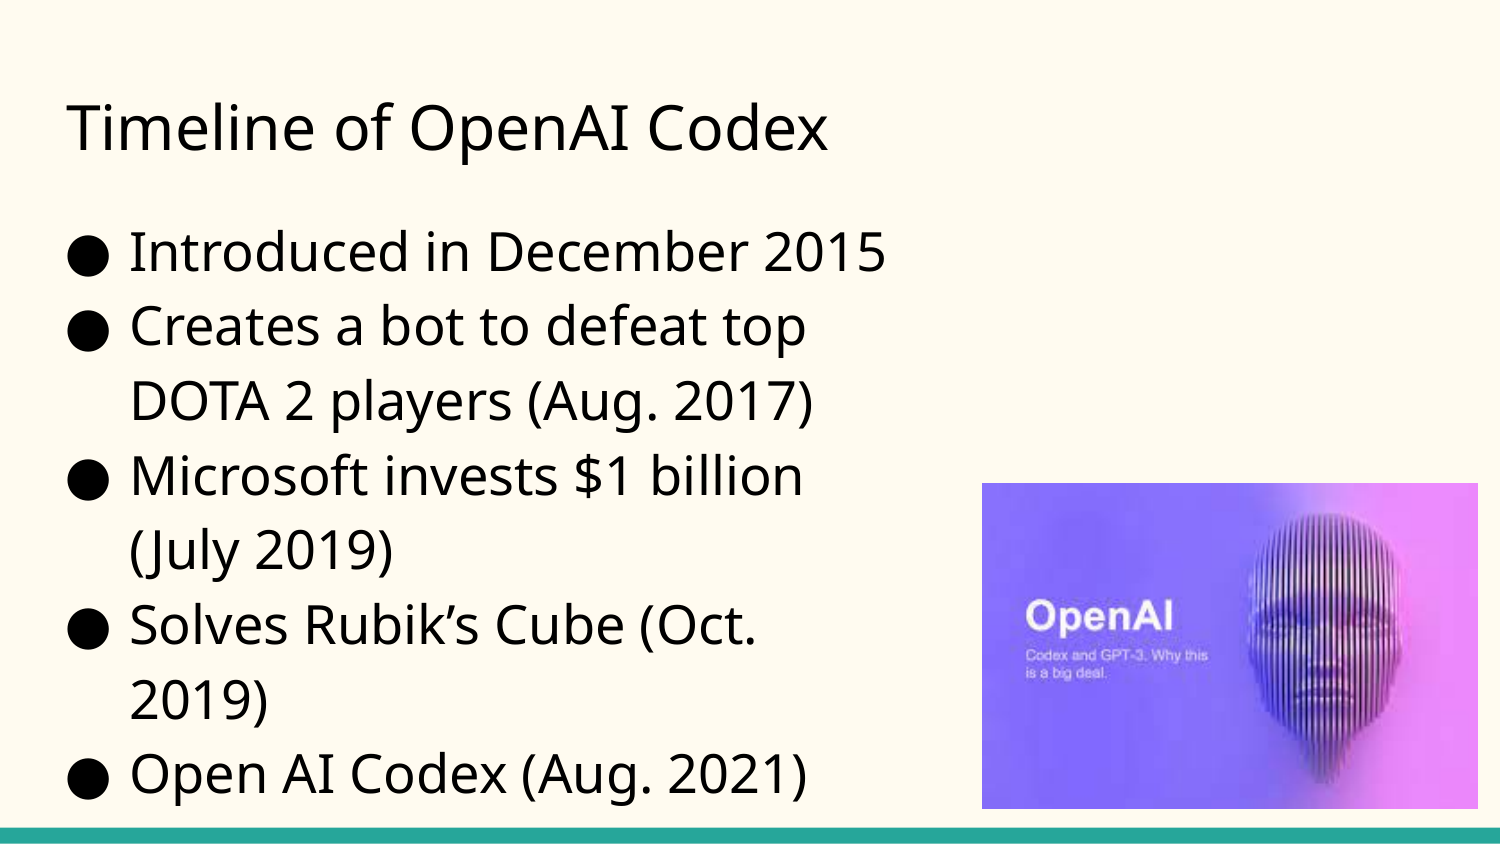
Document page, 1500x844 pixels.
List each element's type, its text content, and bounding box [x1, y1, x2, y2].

list Introduced in December 2015 Creates a bot to defeat top DOTA 2 players (Aug. 2017) Microsoft invests $1 billion (July 2019) Solves Rubik’s Cube (Oct. 2019) Open AI Codex (Aug. 2021) [39, 192, 923, 750]
picture [981, 482, 1478, 809]
title Timeline of OpenAI Codex [51, 72, 1449, 174]
